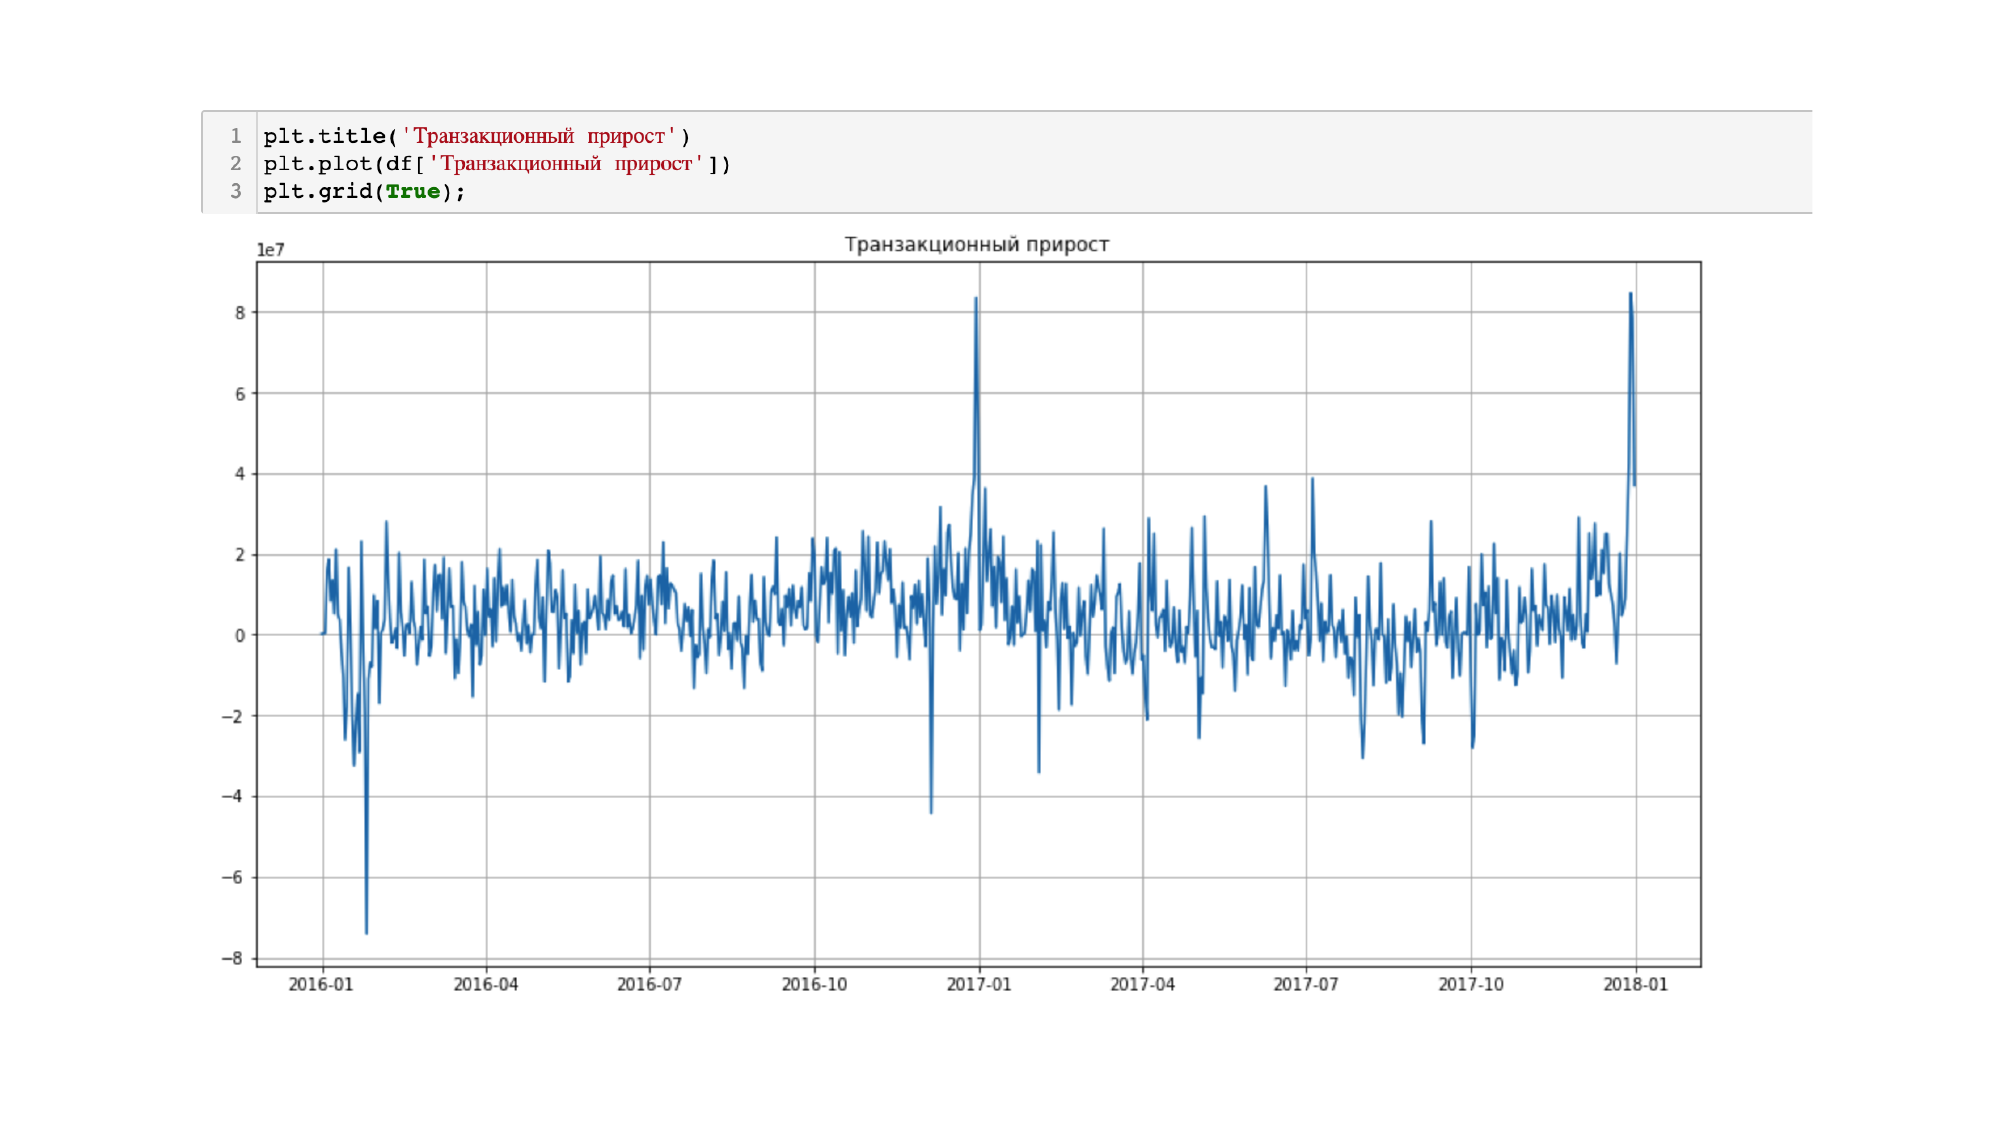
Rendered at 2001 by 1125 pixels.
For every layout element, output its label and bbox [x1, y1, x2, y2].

picture [187, 105, 1813, 1020]
